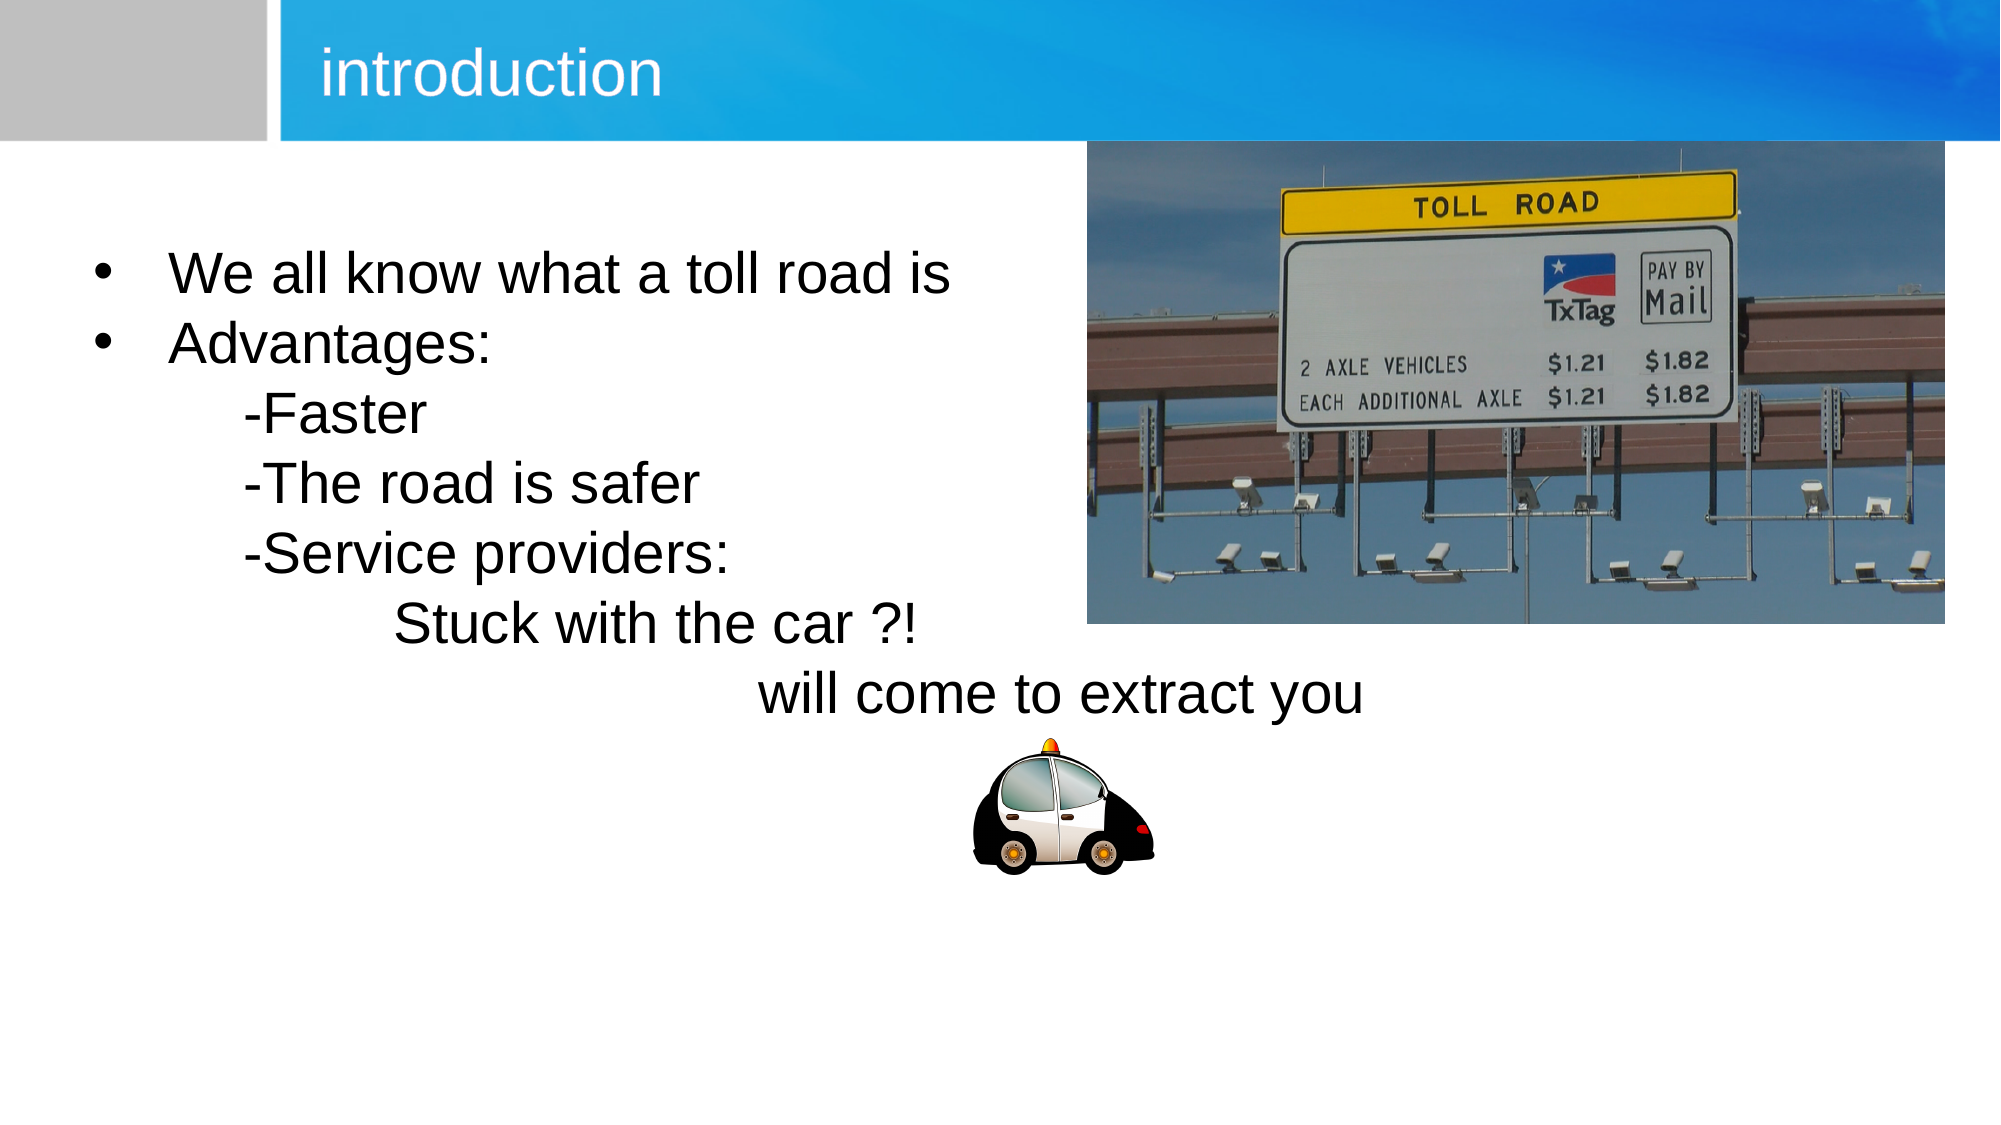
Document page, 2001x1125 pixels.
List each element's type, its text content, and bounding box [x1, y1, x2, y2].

picture [0, 0, 2000, 1125]
text_box We all know what a toll road is Advantages: -Faster -The road is safer -Service providers: Stuck with the car ?! will come to extract you [78, 228, 1622, 733]
text_box introduction [305, 21, 722, 117]
